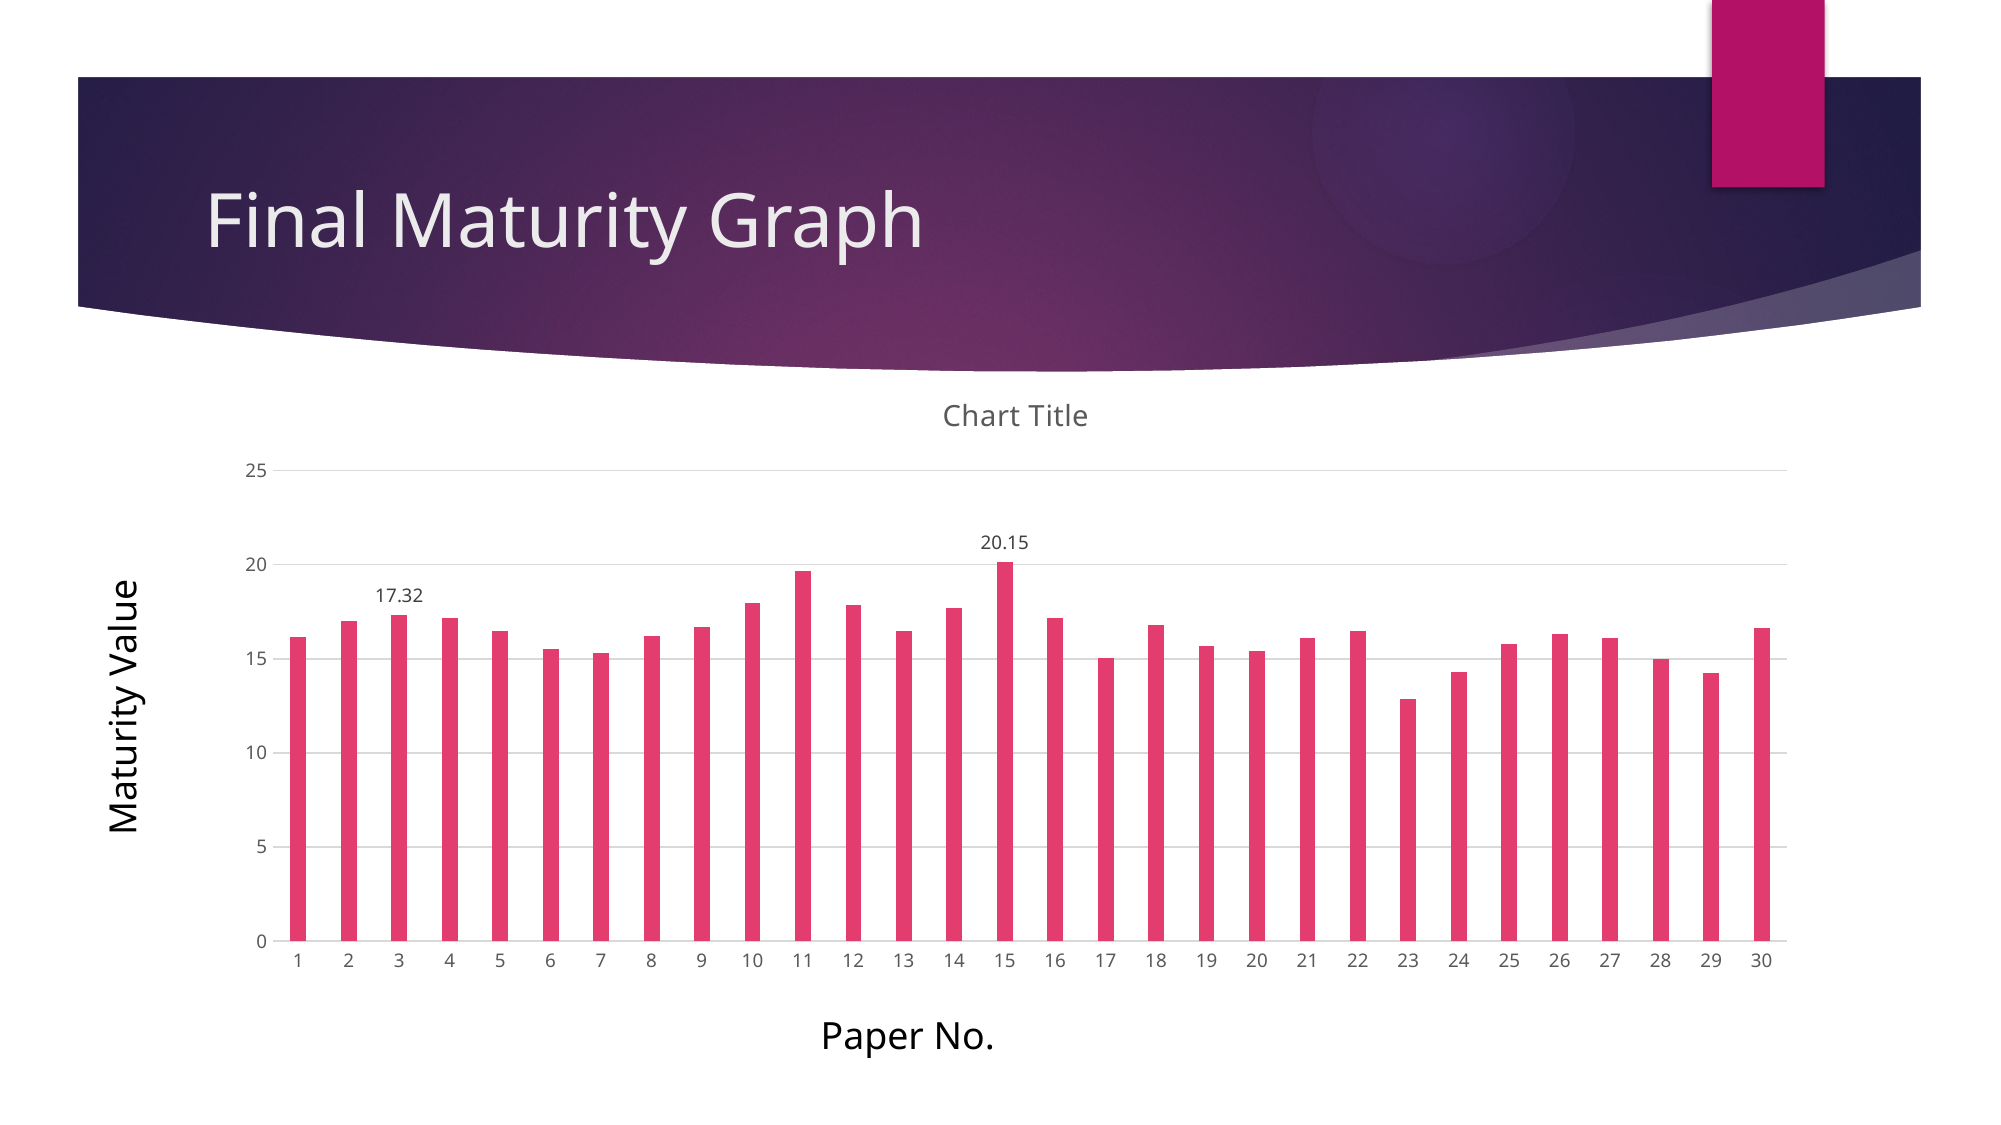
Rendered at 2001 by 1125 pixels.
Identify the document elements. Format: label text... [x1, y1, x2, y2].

title Final Maturity Graph [189, 159, 1627, 276]
text_box Maturity Value [91, 564, 152, 851]
chart [212, 366, 1820, 987]
text_box Paper No. [805, 1004, 1011, 1065]
